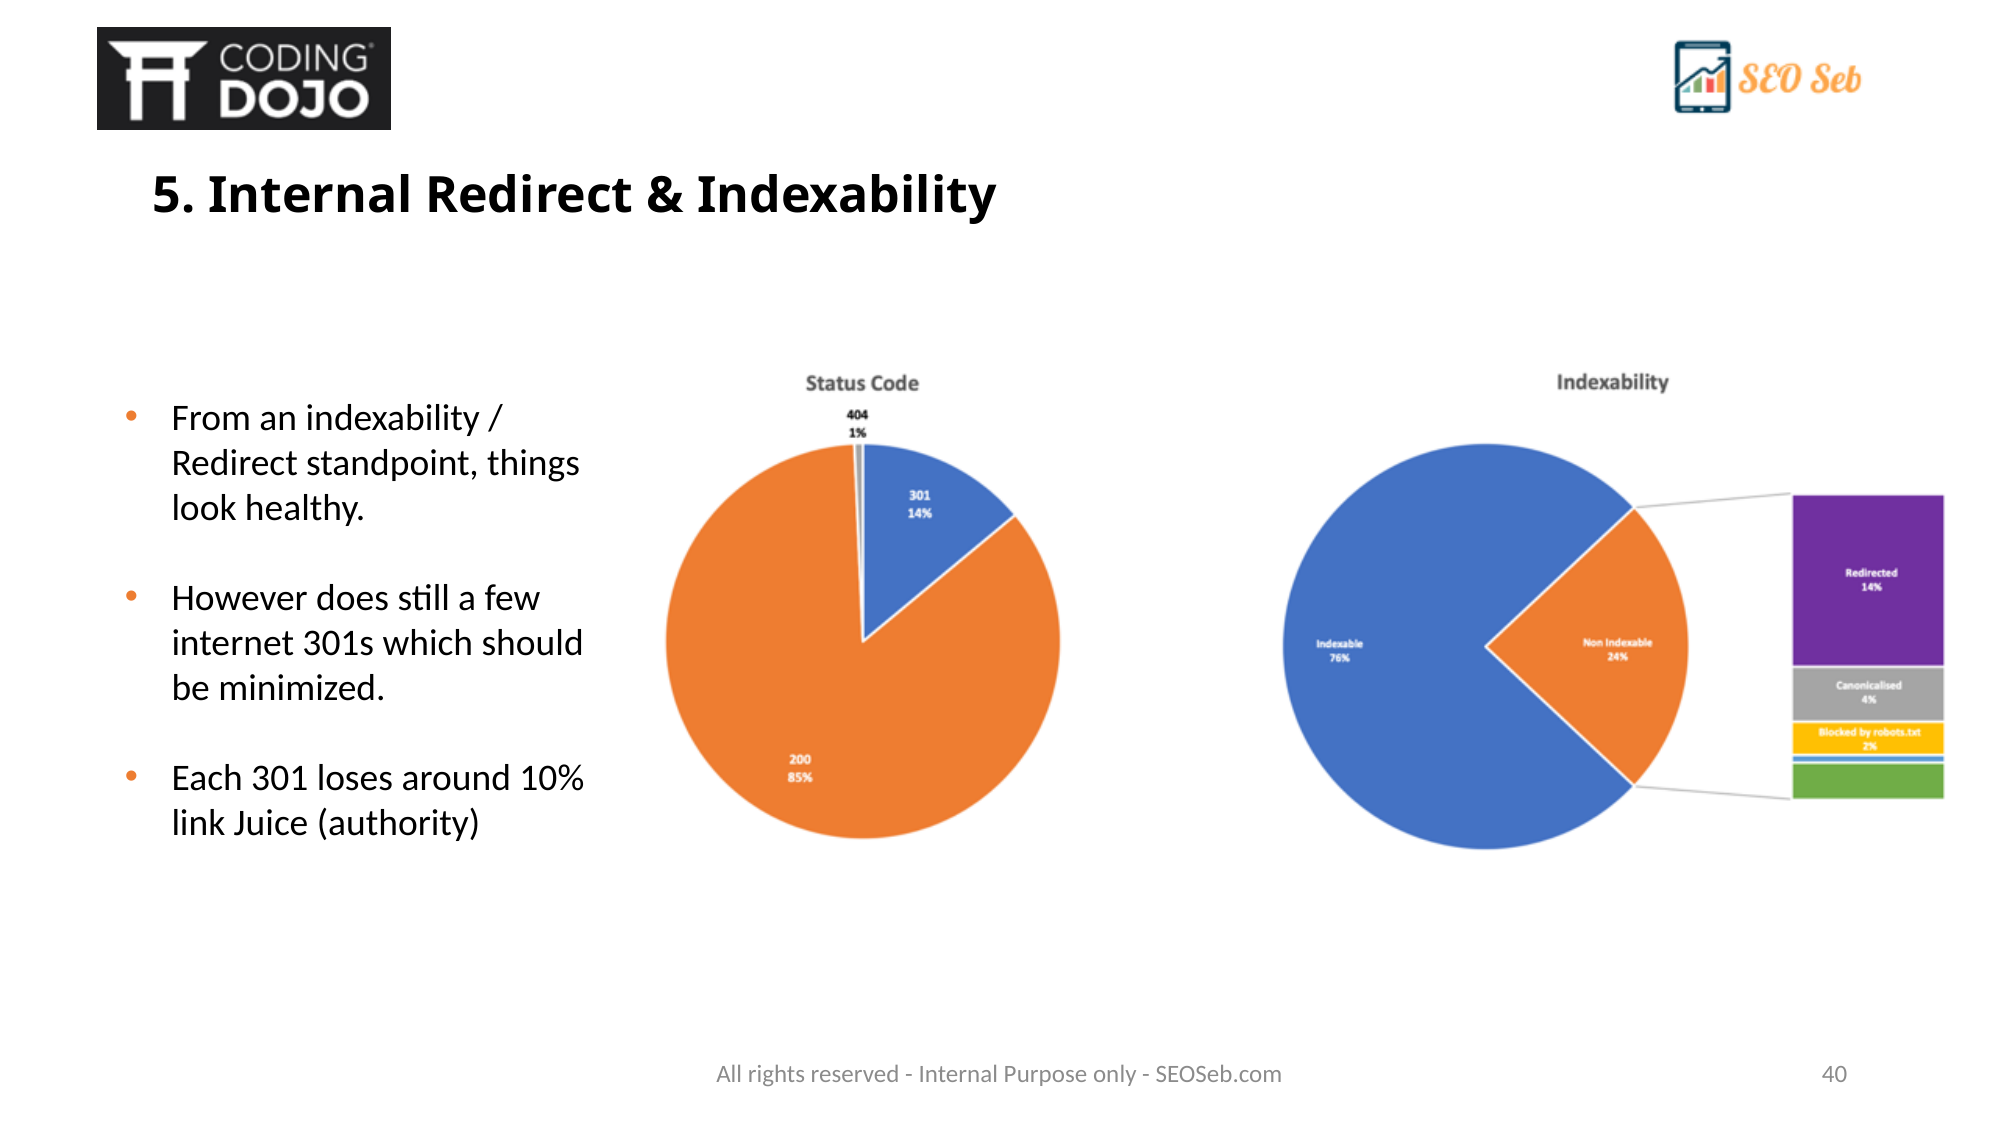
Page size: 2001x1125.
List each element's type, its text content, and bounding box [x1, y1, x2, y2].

picture [662, 366, 1956, 876]
footer All rights reserved - Internal Purpose only - SEOSeb.com [662, 1042, 1338, 1103]
title 5. Internal Redirect & Indexability [137, 151, 1863, 240]
picture [1657, 27, 1881, 130]
picture [97, 27, 391, 130]
text_box From an indexability / Redirect standpoint, things look healthy. However does still a few internet 301s which should be minimized. Each 301 loses around 10% link Juice (authority) [110, 385, 644, 851]
slide_number 40 [1412, 1042, 1863, 1103]
